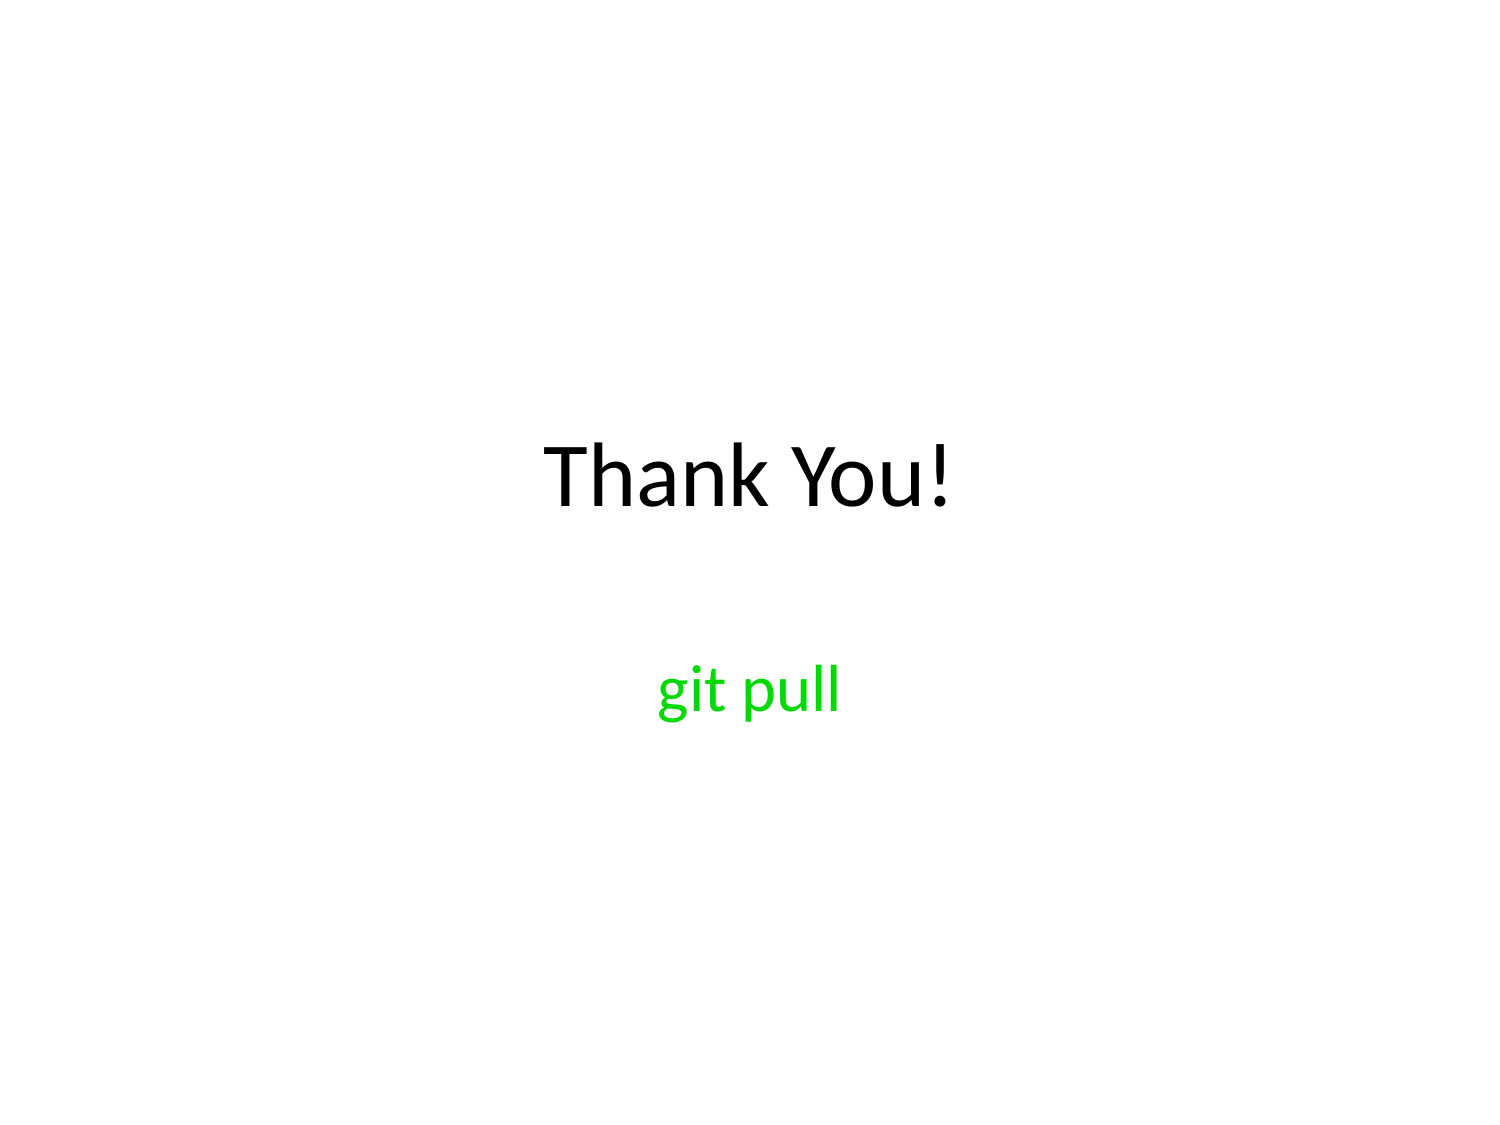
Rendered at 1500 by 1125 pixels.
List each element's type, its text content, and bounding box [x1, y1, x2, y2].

title Thank You! [112, 349, 1388, 591]
subtitle git pull [225, 637, 1275, 925]
